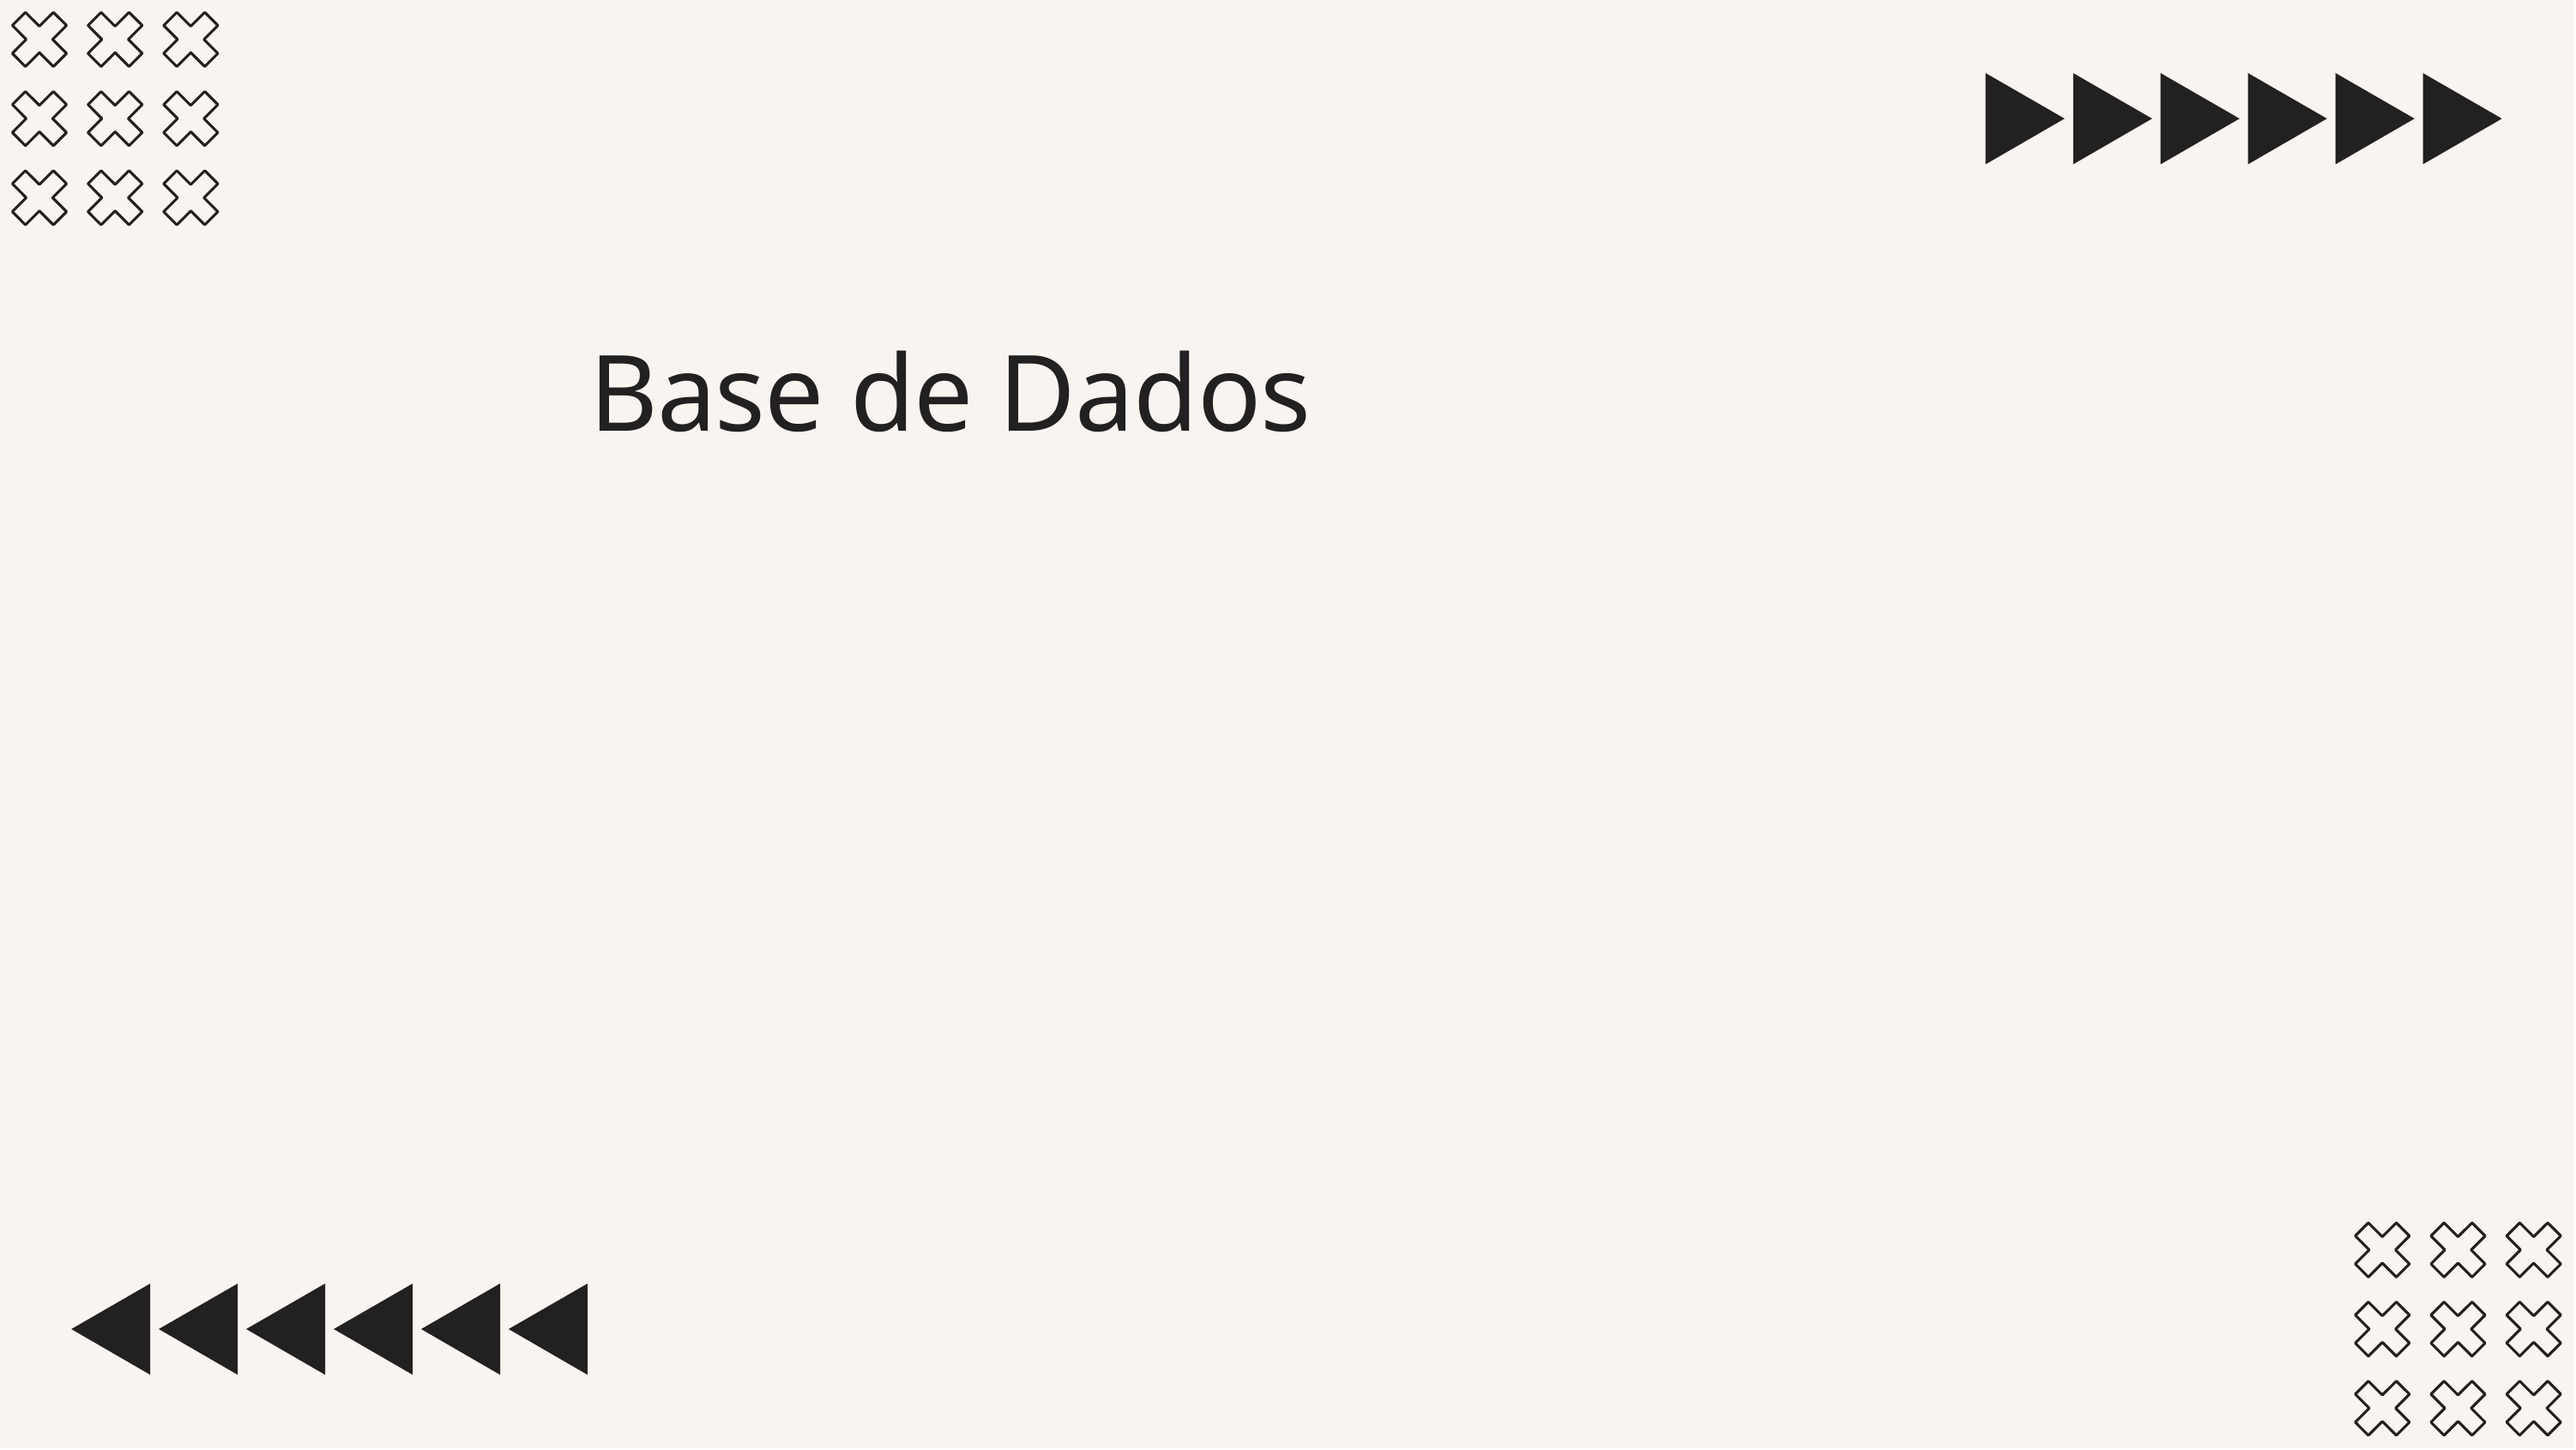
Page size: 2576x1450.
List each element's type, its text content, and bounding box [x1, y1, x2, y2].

text_box [87, 91, 142, 146]
text_box [87, 12, 142, 67]
text_box [163, 91, 219, 146]
text_box [2355, 1381, 2410, 1435]
text_box [12, 12, 67, 67]
text_box [71, 1283, 151, 1375]
text_box [1985, 73, 2065, 165]
text_box [2430, 1223, 2486, 1278]
text_box [163, 12, 219, 67]
text_box [2507, 1223, 2561, 1278]
text_box [163, 170, 219, 226]
text_box [508, 1283, 588, 1375]
text_box [2355, 1302, 2410, 1356]
text_box [12, 170, 67, 226]
text_box [12, 91, 67, 146]
text_box [159, 1283, 238, 1375]
text_box [2430, 1302, 2486, 1356]
text_box [2507, 1381, 2561, 1435]
text_box [2507, 1302, 2561, 1356]
text_box [2355, 1223, 2410, 1278]
text_box [246, 1283, 326, 1375]
title Base de Dados [588, 323, 1796, 568]
text_box [2160, 73, 2240, 165]
text_box [2335, 73, 2415, 165]
text_box [334, 1283, 413, 1375]
text_box [420, 1283, 501, 1375]
text_box [2072, 73, 2152, 165]
text_box [2430, 1381, 2486, 1435]
text_box [2422, 73, 2502, 165]
text_box [2247, 73, 2327, 165]
text_box [87, 170, 142, 226]
